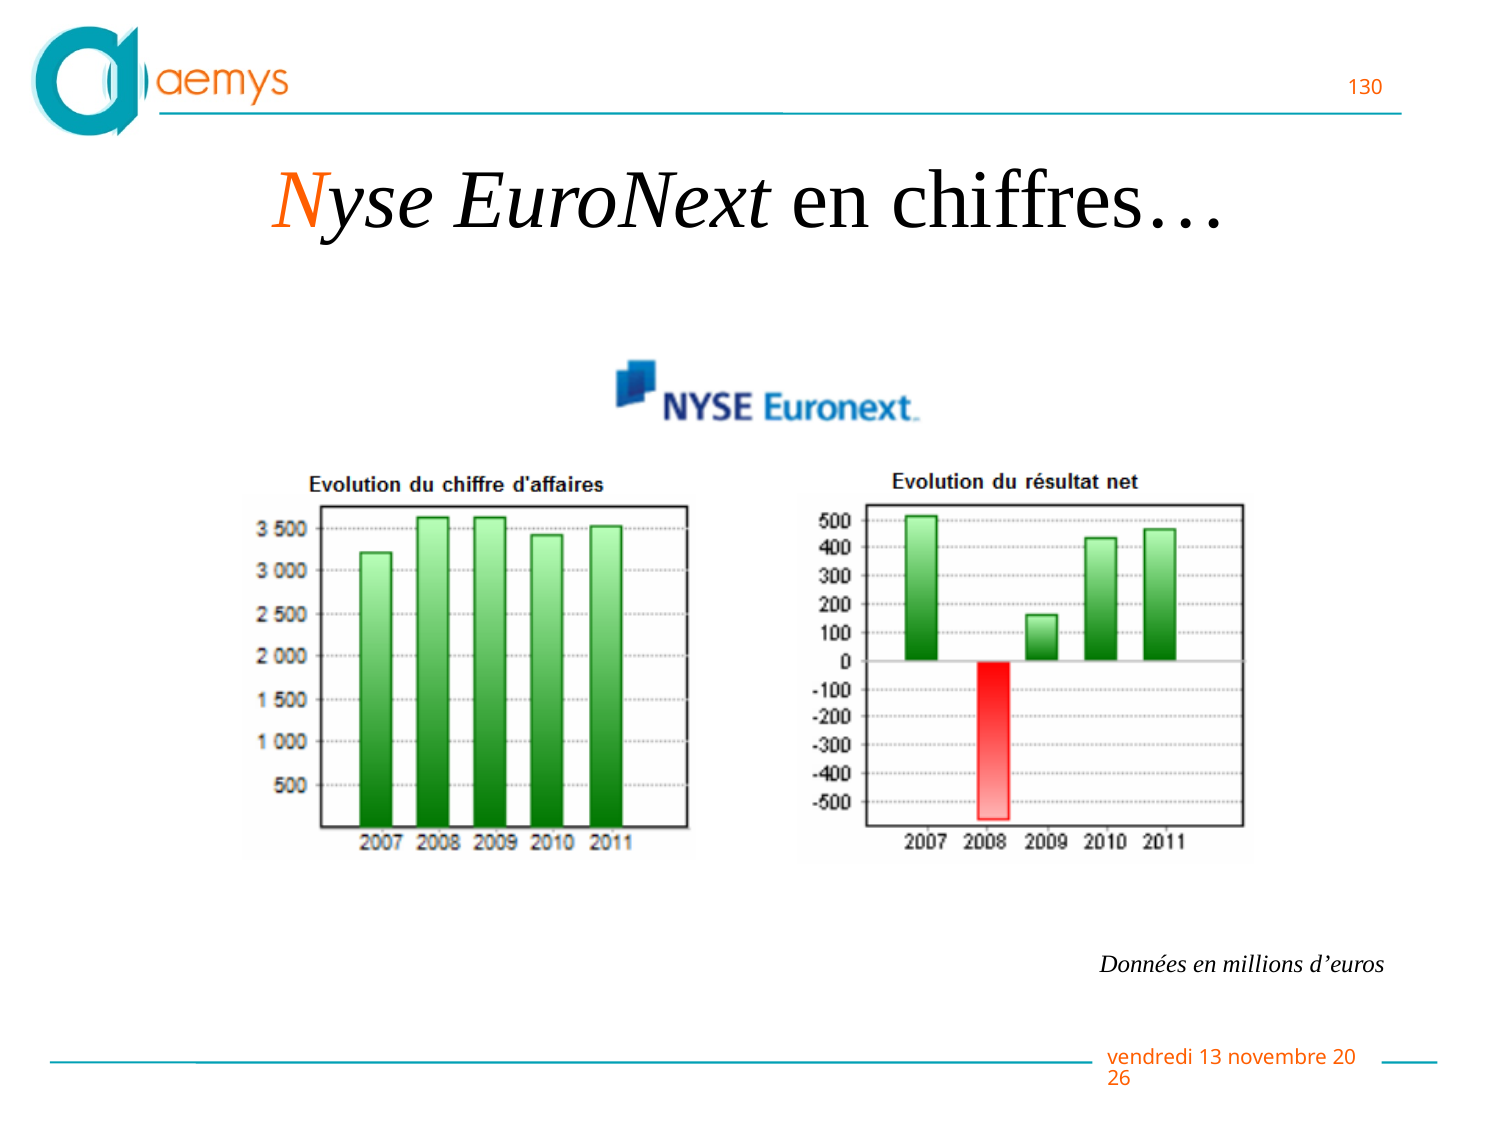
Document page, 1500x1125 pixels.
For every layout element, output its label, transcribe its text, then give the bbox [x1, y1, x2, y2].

picture [796, 467, 1256, 864]
picture [241, 455, 696, 860]
picture [29, 24, 290, 138]
text_box Données en millions d’euros [950, 940, 1400, 986]
title Nyse EuroNext en chiffres… [112, 99, 1388, 288]
picture [608, 349, 932, 435]
